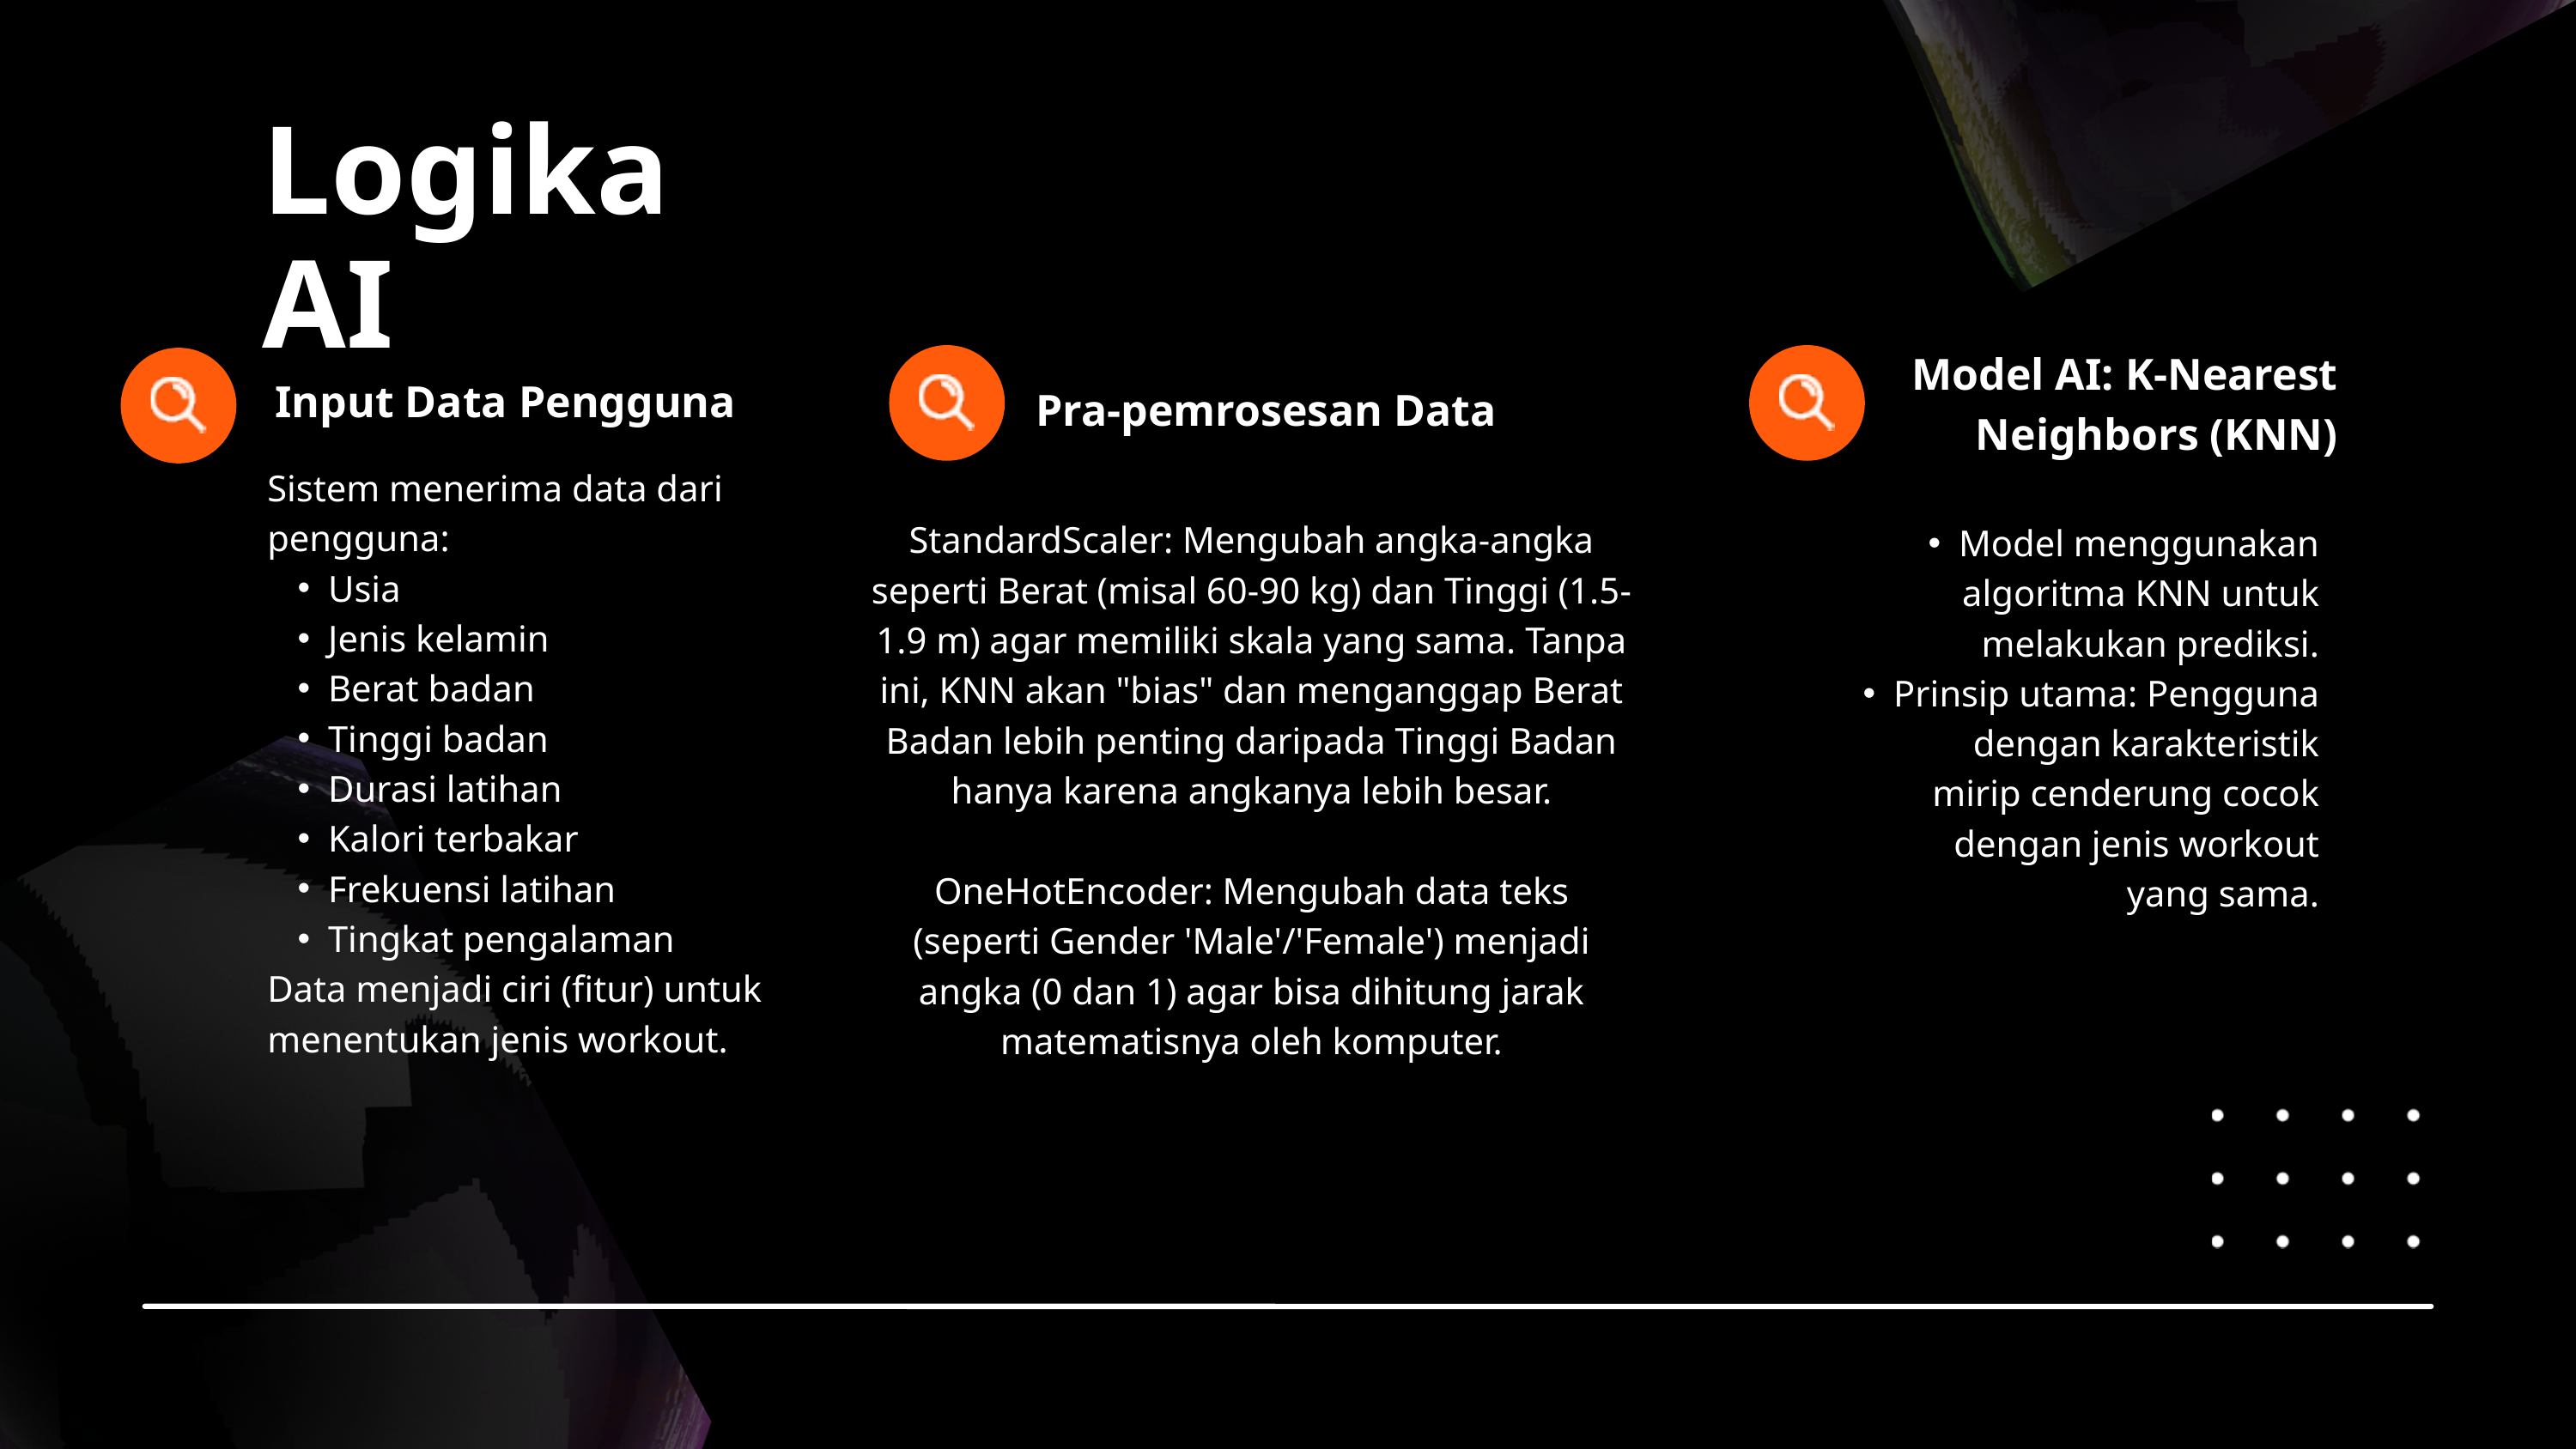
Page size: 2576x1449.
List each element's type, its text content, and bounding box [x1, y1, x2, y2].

text_box [0, 745, 726, 1449]
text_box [1748, 344, 1866, 461]
text_box Logika AI [262, 104, 806, 373]
text_box [1691, 0, 2576, 338]
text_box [868, 344, 1635, 1106]
text_box Model AI: K-Nearest Neighbors (KNN) [1800, 338, 2338, 459]
text_box [2211, 1106, 2427, 1250]
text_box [120, 347, 237, 464]
text_box Sistem menerima data dari pengguna: Usia Jenis kelamin Berat badan Tinggi badan Durasi latihan Kalori terbakar Frekuensi latihan Tingkat pengalaman Data menjadi ciri (fitur) untuk menentukan jenis workout. [267, 458, 769, 1060]
text_box Model menggunakan algoritma KNN untuk melakukan prediksi. Prinsip utama: Pengguna dengan karakteristik mirip cenderung cocok dengan jenis workout yang sama. [1819, 513, 2320, 965]
text_box Input Data Pengguna [264, 366, 765, 426]
